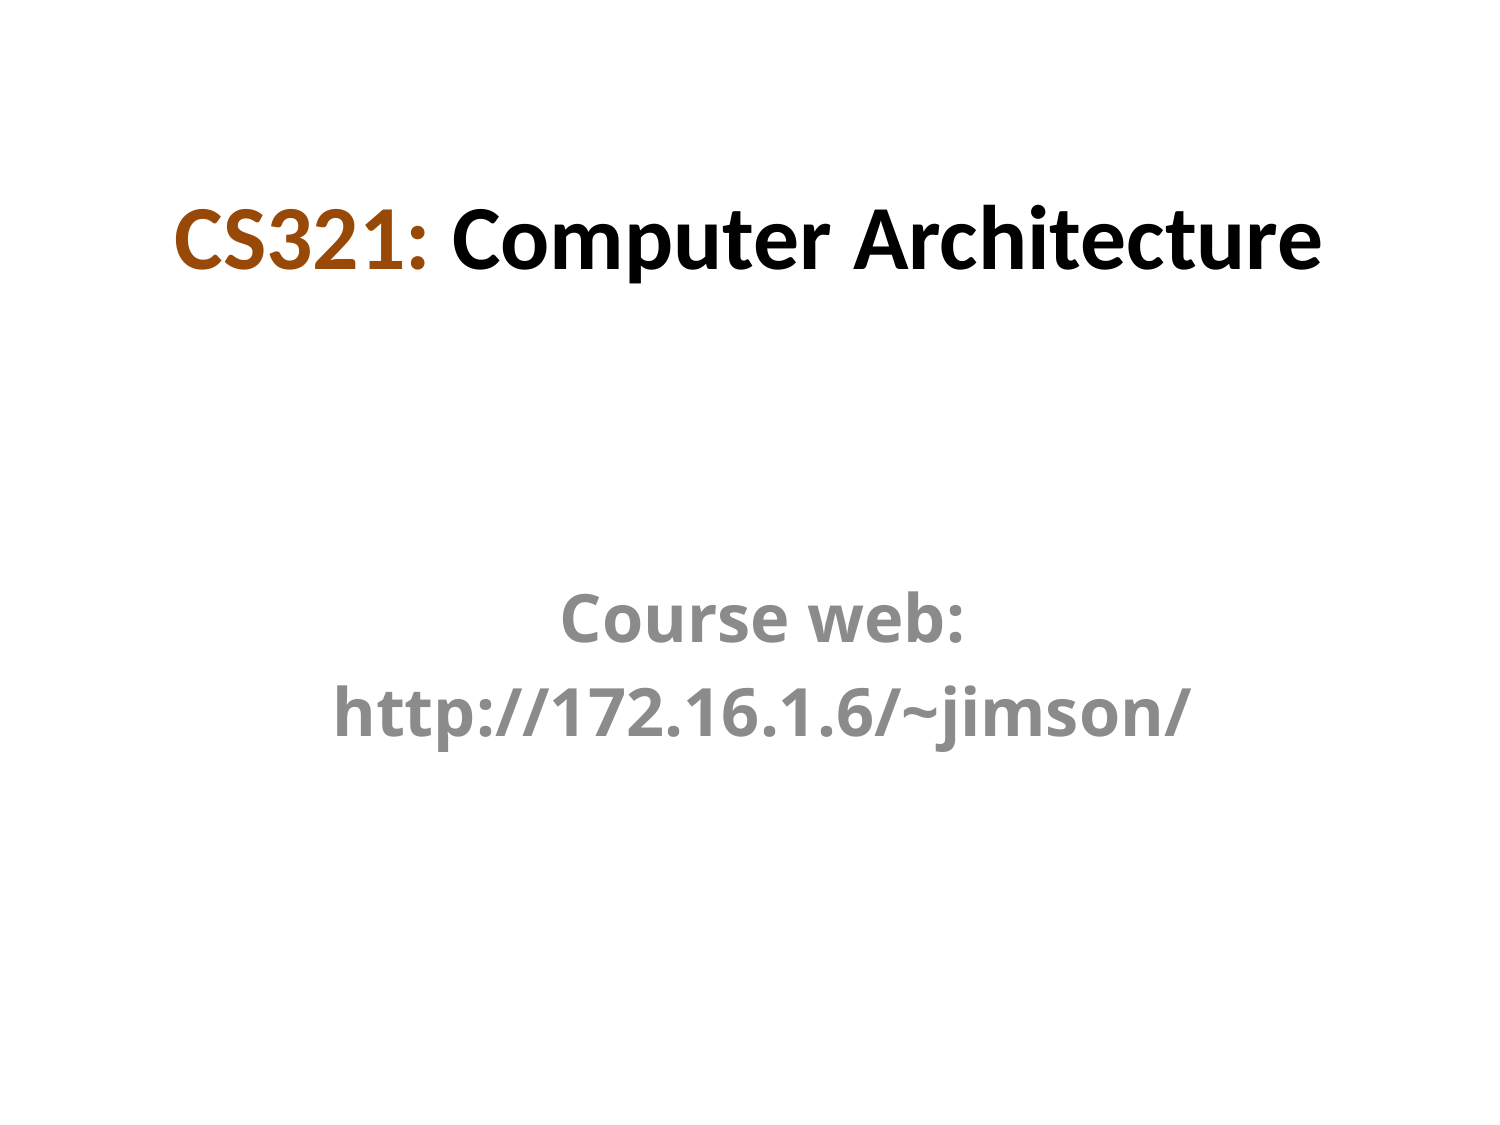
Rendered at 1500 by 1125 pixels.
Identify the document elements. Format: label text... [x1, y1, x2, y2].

subtitle Course web: http://172.16.1.6/~jimson/ [237, 474, 1288, 1000]
title CS321: Computer Architecture [112, 112, 1388, 354]
